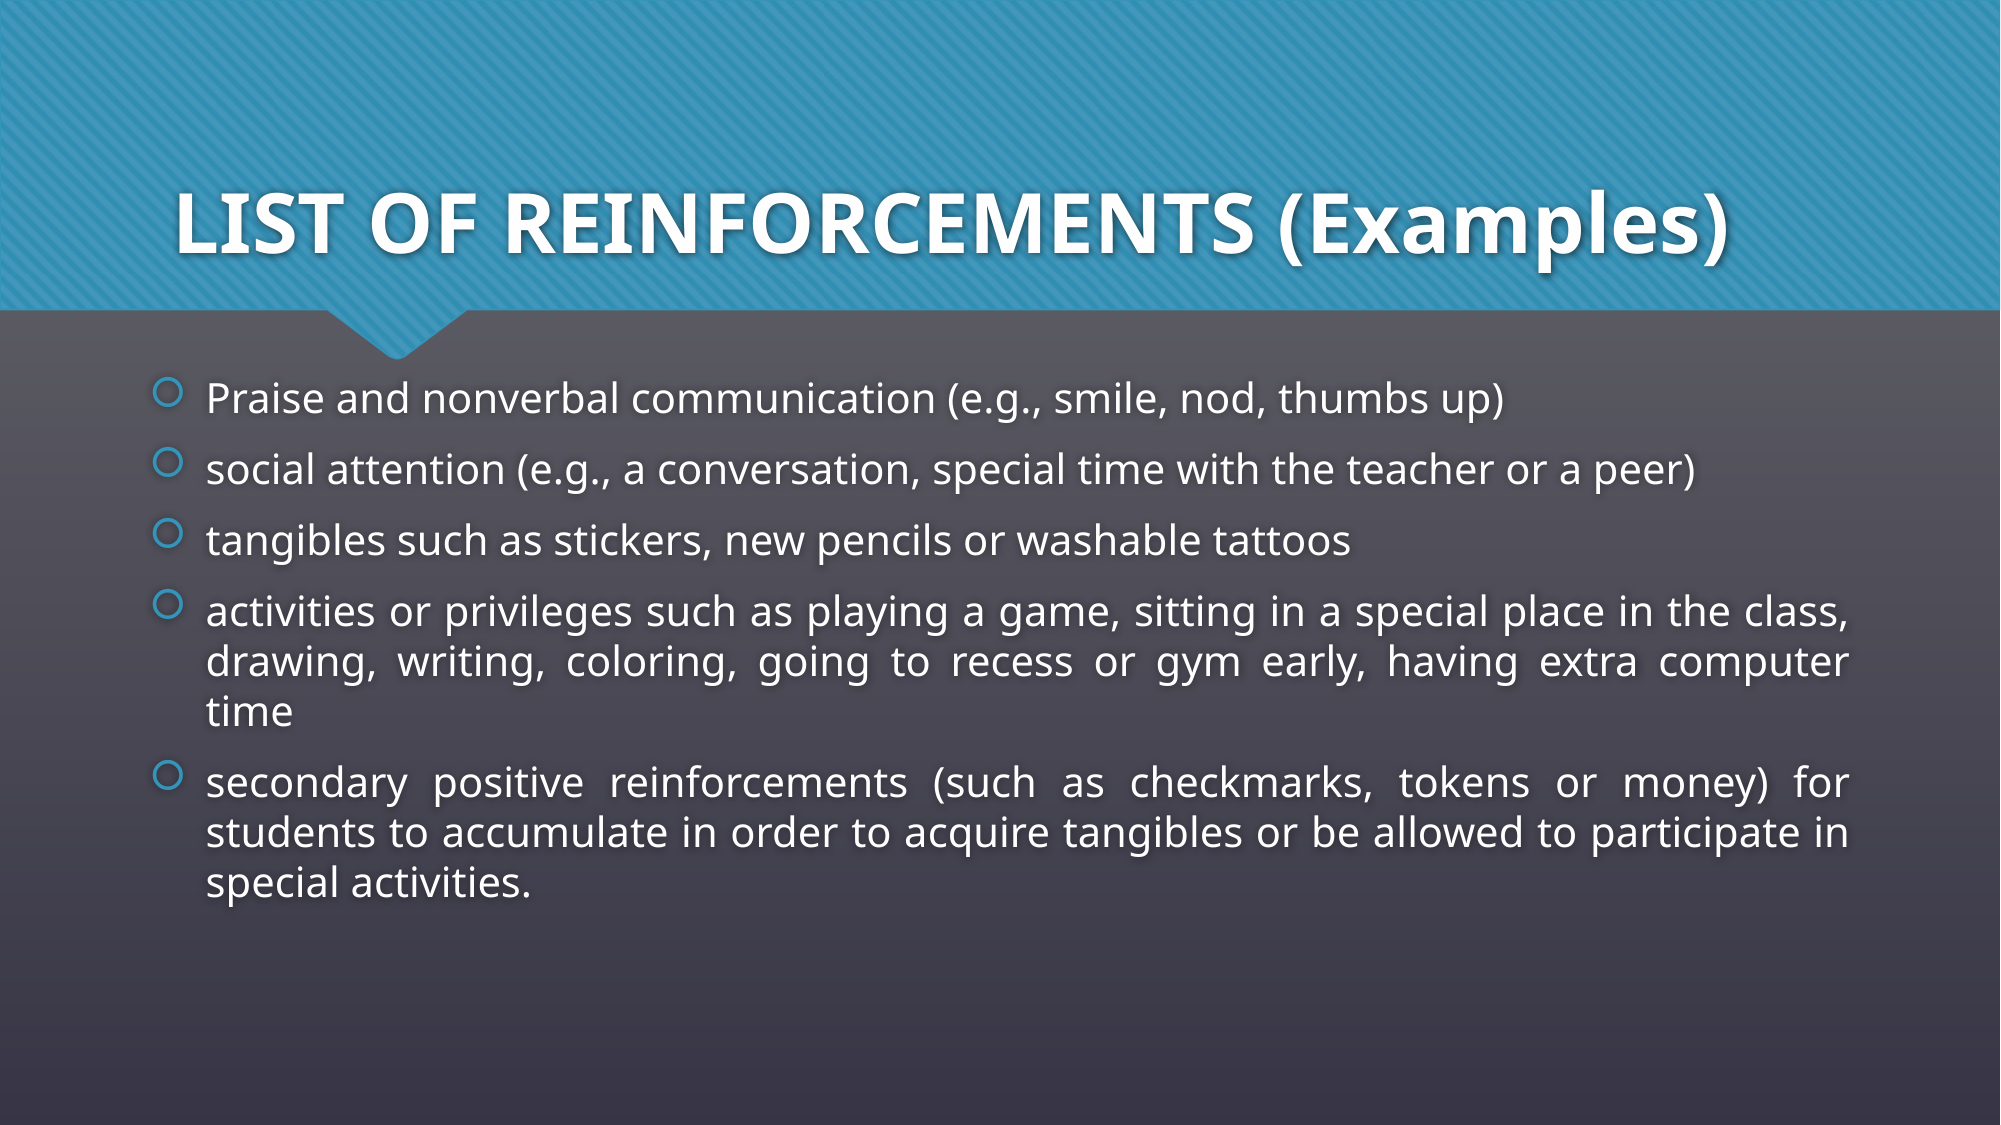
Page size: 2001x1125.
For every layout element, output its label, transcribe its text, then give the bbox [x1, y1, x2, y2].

title LIST OF REINFORCEMENTS (Examples) [157, 118, 1893, 279]
list Praise and nonverbal communication (e.g., smile, nod, thumbs up) social attention (e.g., a conversation, special time with the teacher or a peer) tangibles such as stickers, new pencils or washable tattoos activities or privileges such as playing a game, sitting in a special place in the class, drawing, writing, coloring, going to recess or gym early, having extra computer time secondary positive reinforcements (such as checkmarks, tokens or money) for students to accumulate in order to acquire tangibles or be allowed to participate in special activities. [134, 364, 1866, 962]
